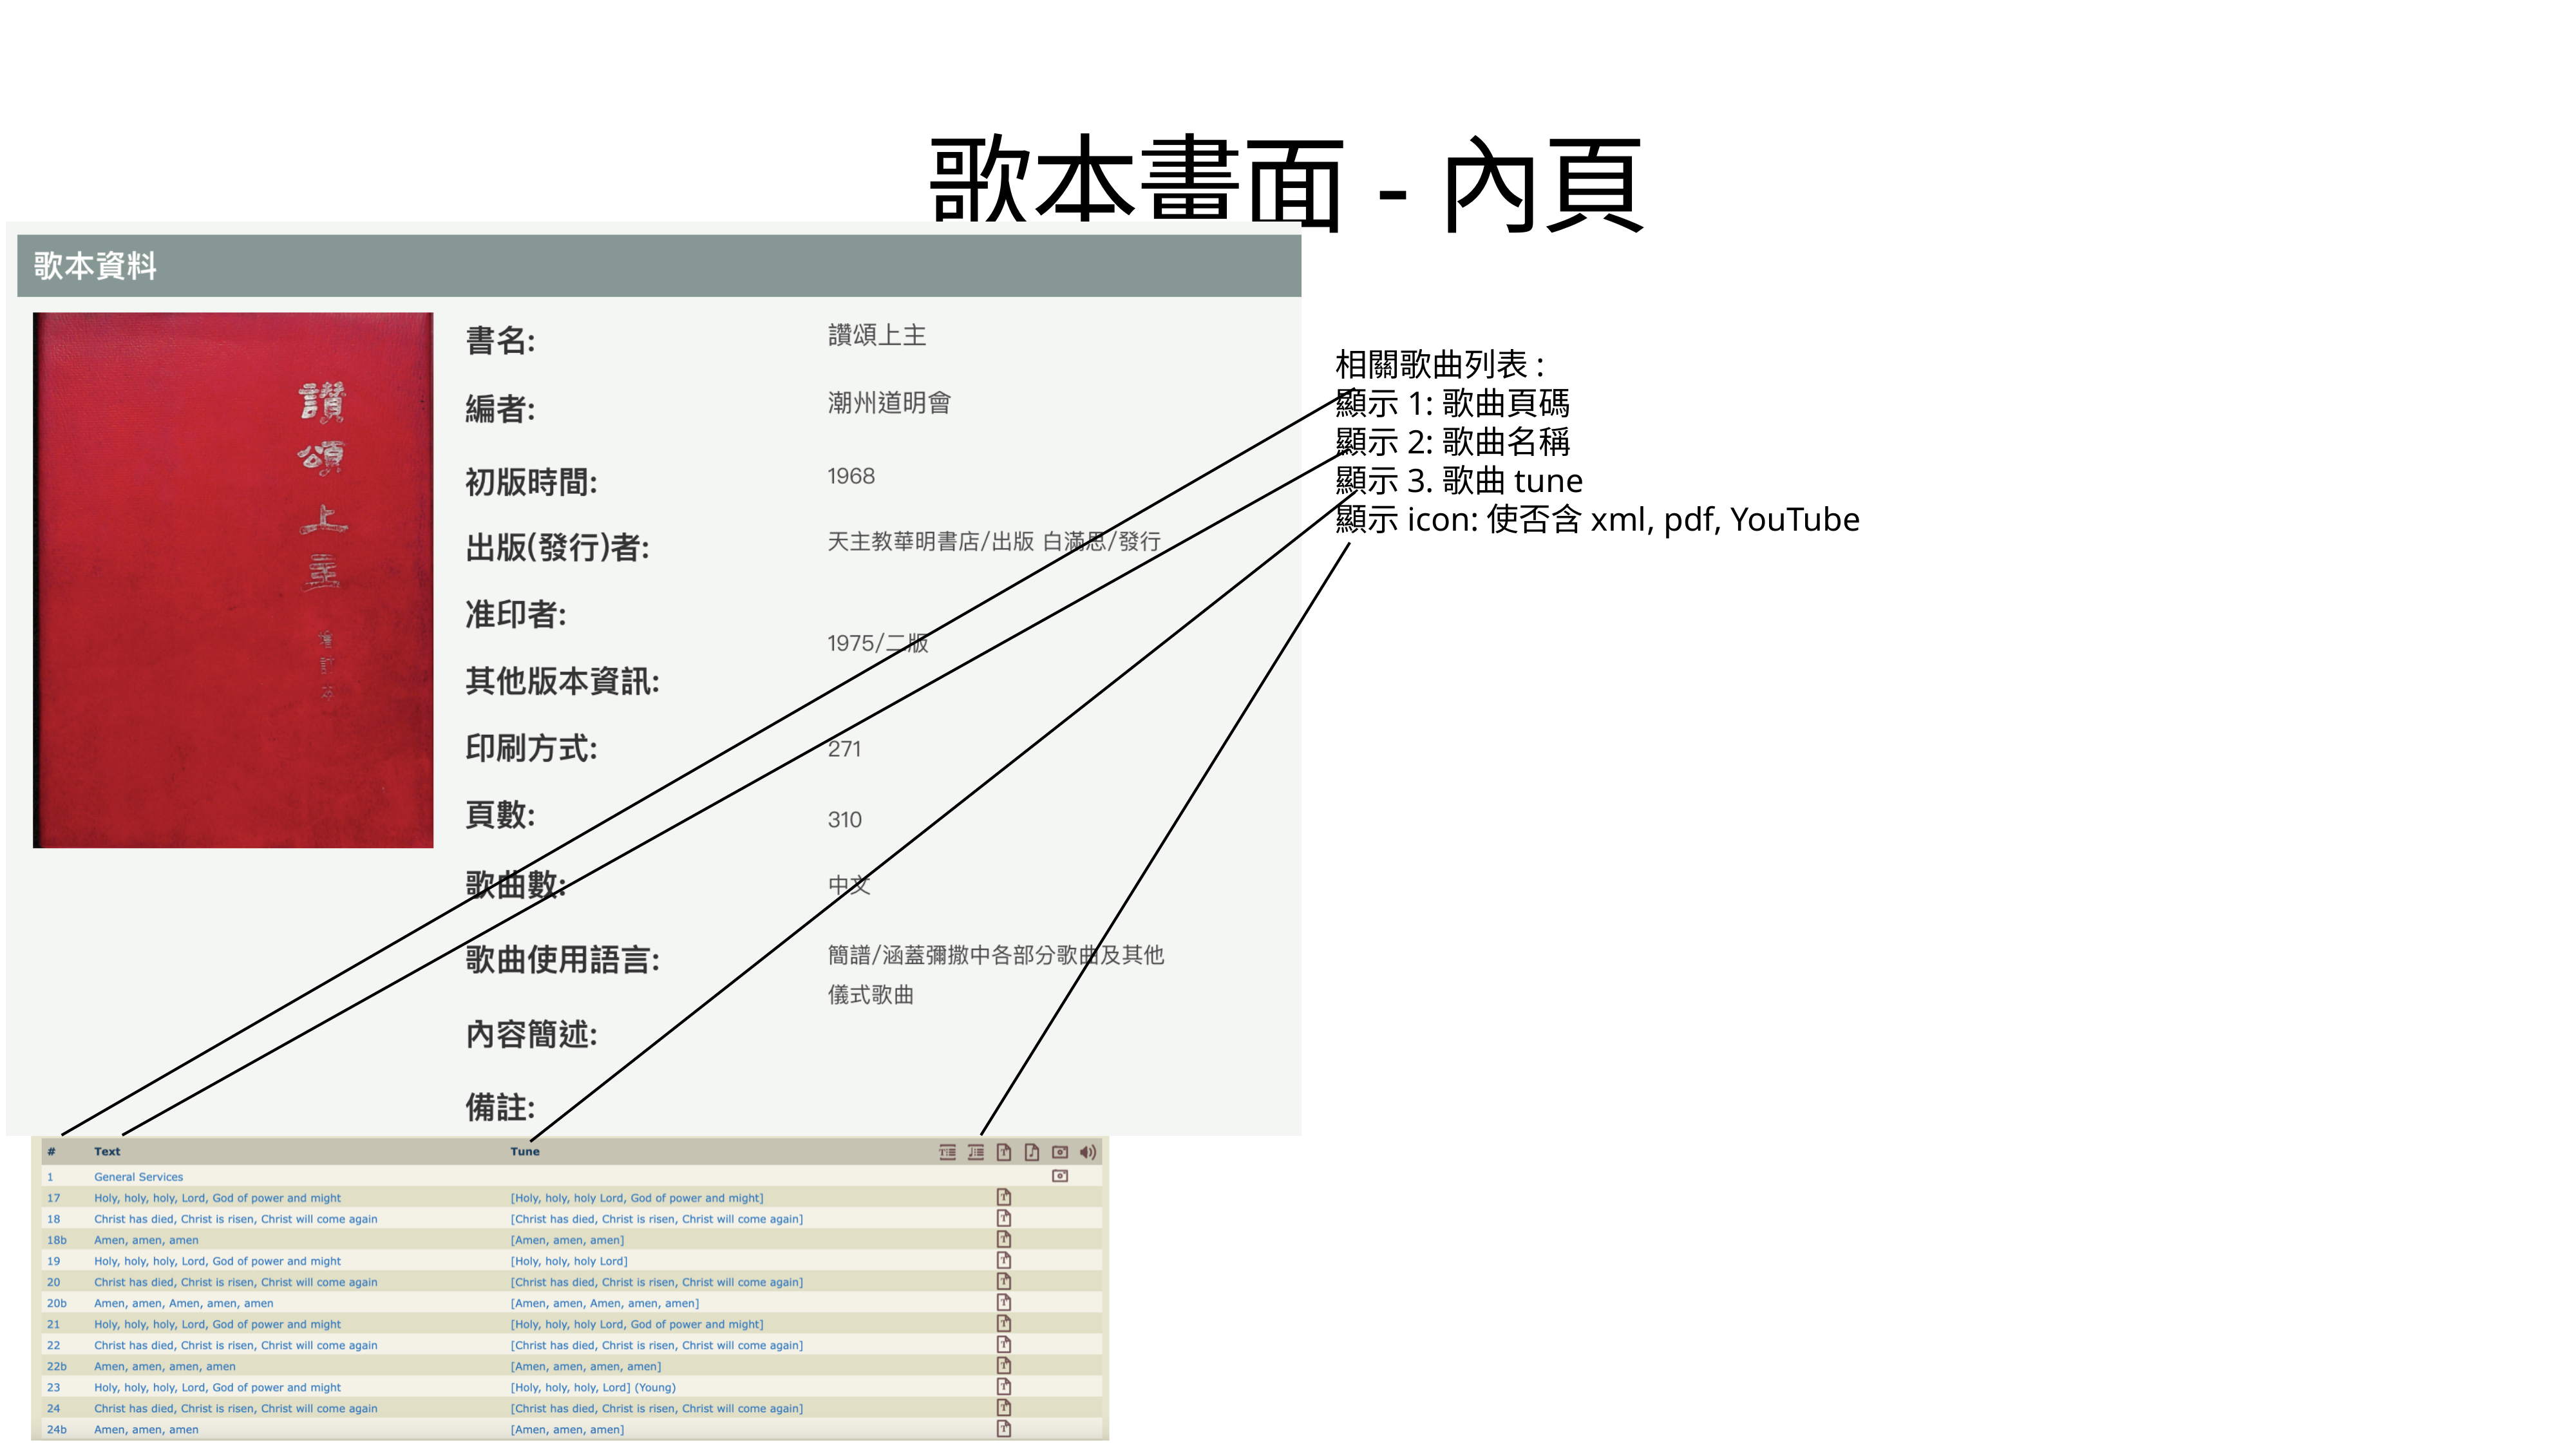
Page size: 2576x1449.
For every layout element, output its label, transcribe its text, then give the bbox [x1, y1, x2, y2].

title 歌本畫面-內頁 [133, 85, 2443, 251]
text_box 相關歌曲列表: 顯示1:歌曲頁碼 顯示2:歌曲名稱 顯示3.歌曲tune 顯示icon:使否含xml, pdf, YouTube [1329, 339, 1867, 544]
picture [6, 222, 1302, 1449]
